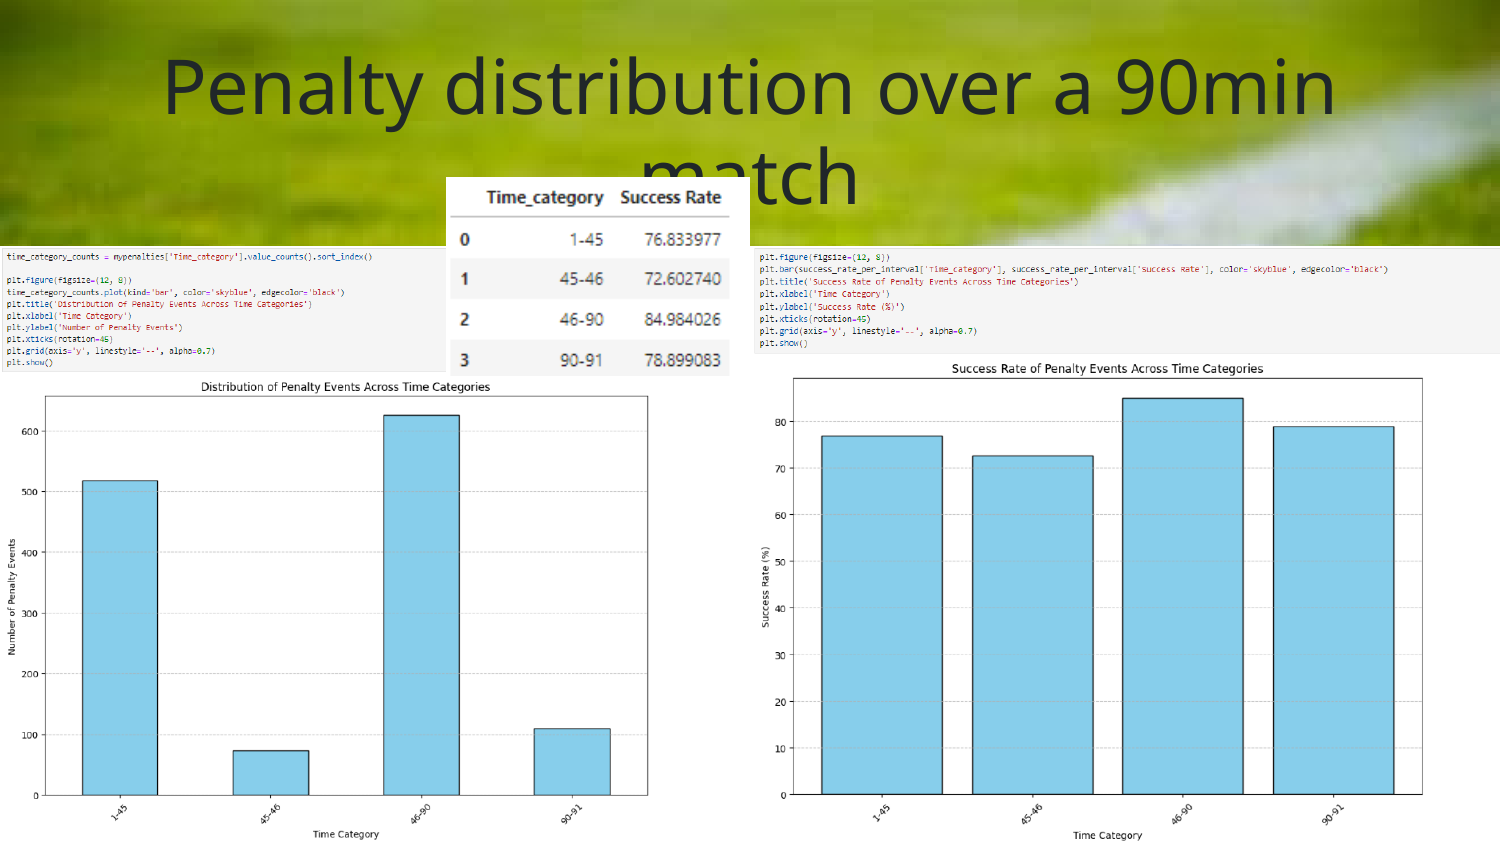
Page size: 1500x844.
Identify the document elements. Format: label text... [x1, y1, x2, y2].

title Penalty distribution over a 90min match [51, 23, 1449, 118]
picture [0, 0, 1500, 844]
